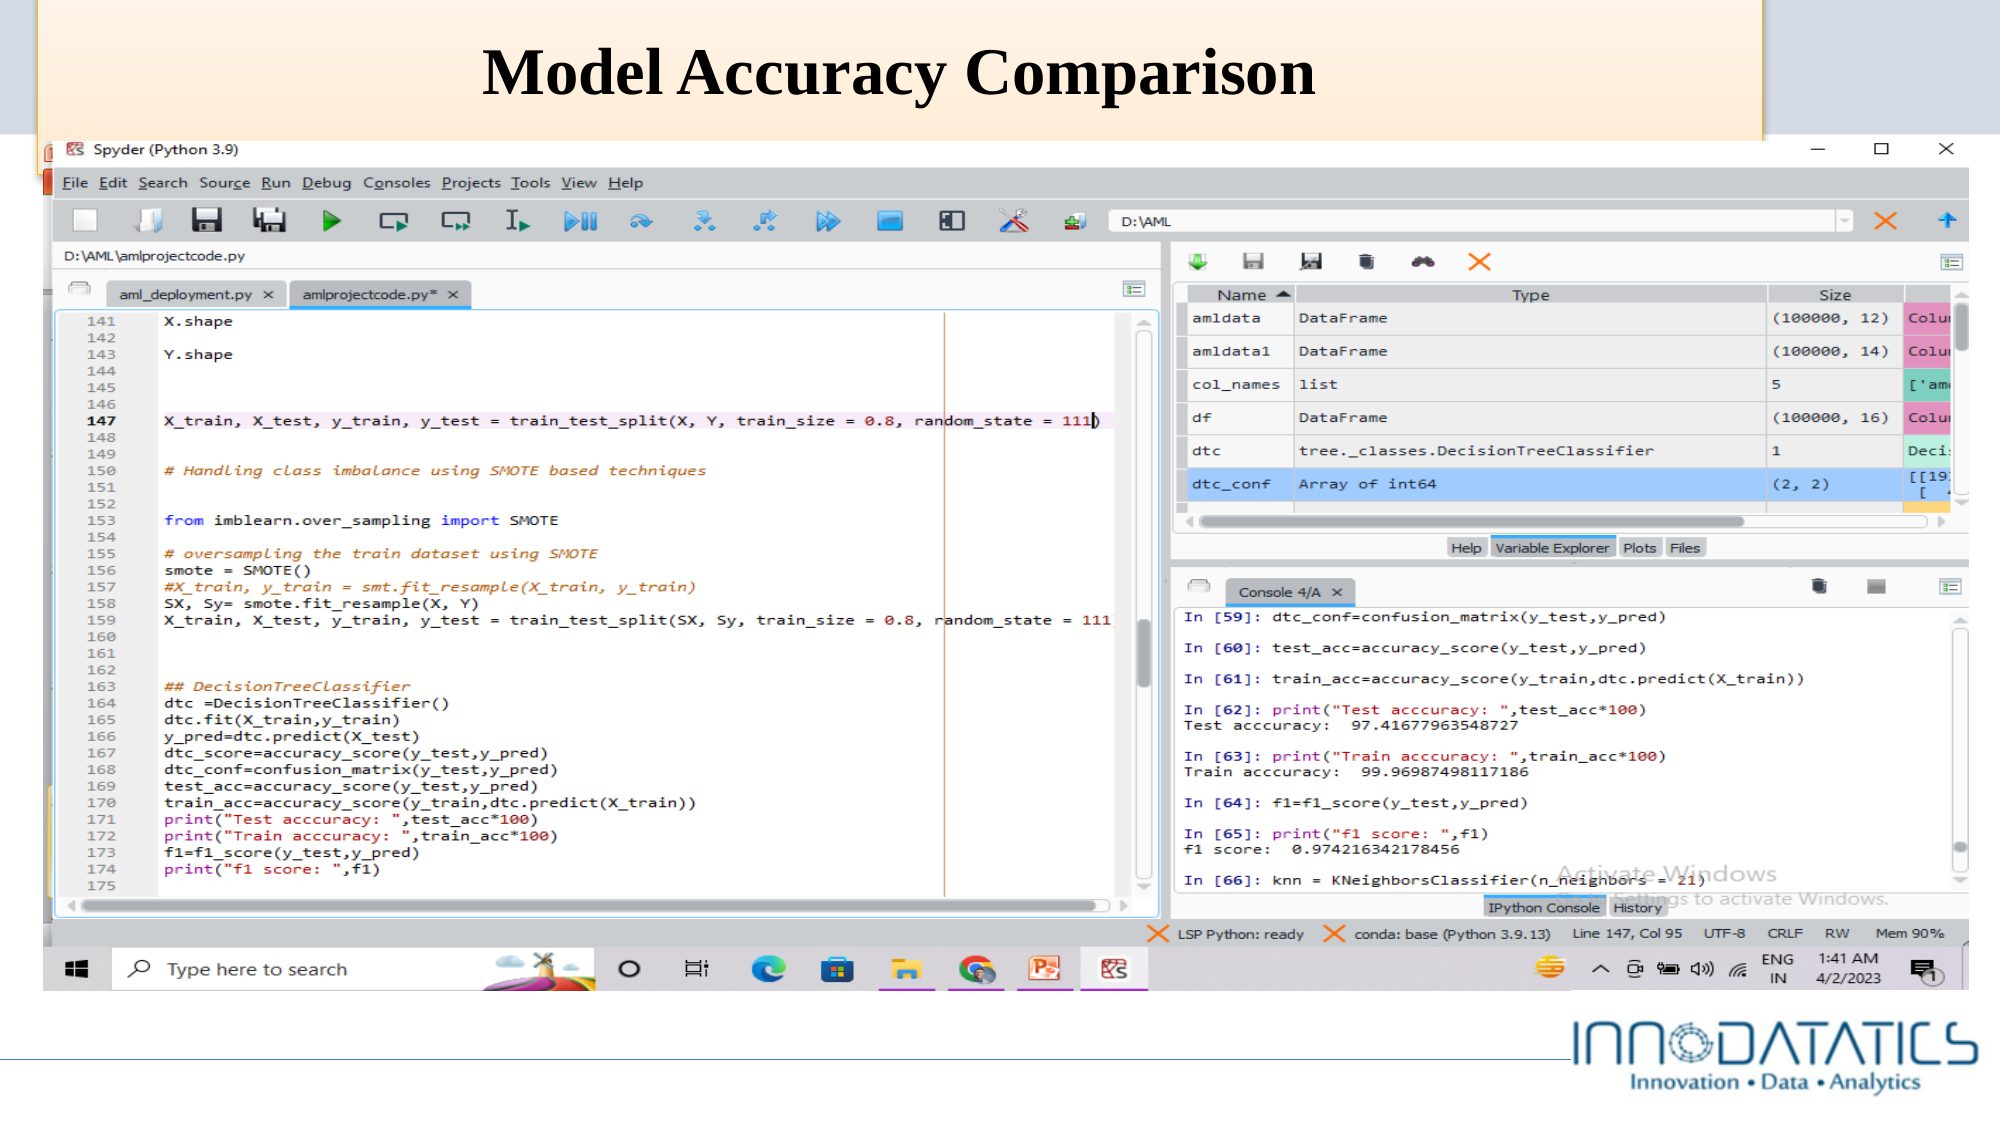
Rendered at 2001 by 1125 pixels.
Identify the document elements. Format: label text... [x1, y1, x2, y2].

picture [42, 141, 1998, 1124]
title Model Accuracy Comparison [37, 0, 1763, 149]
